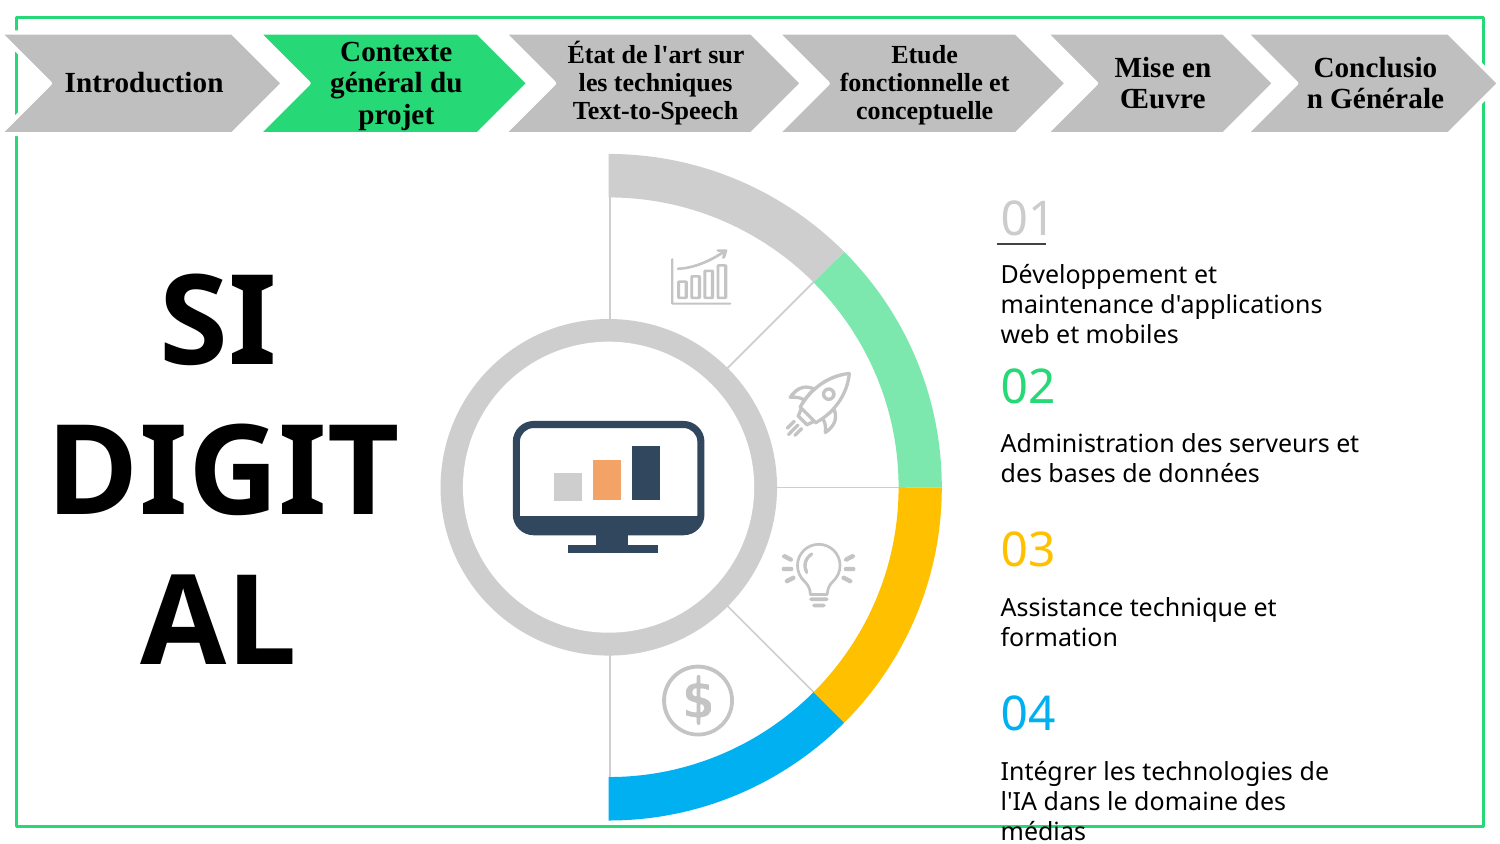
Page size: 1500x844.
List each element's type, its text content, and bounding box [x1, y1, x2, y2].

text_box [985, 518, 1382, 652]
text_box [985, 354, 1382, 489]
title SI DIGITAL [7, 402, 431, 677]
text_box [0, 0, 1500, 180]
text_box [985, 188, 1382, 319]
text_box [440, 188, 943, 821]
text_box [985, 681, 1382, 816]
